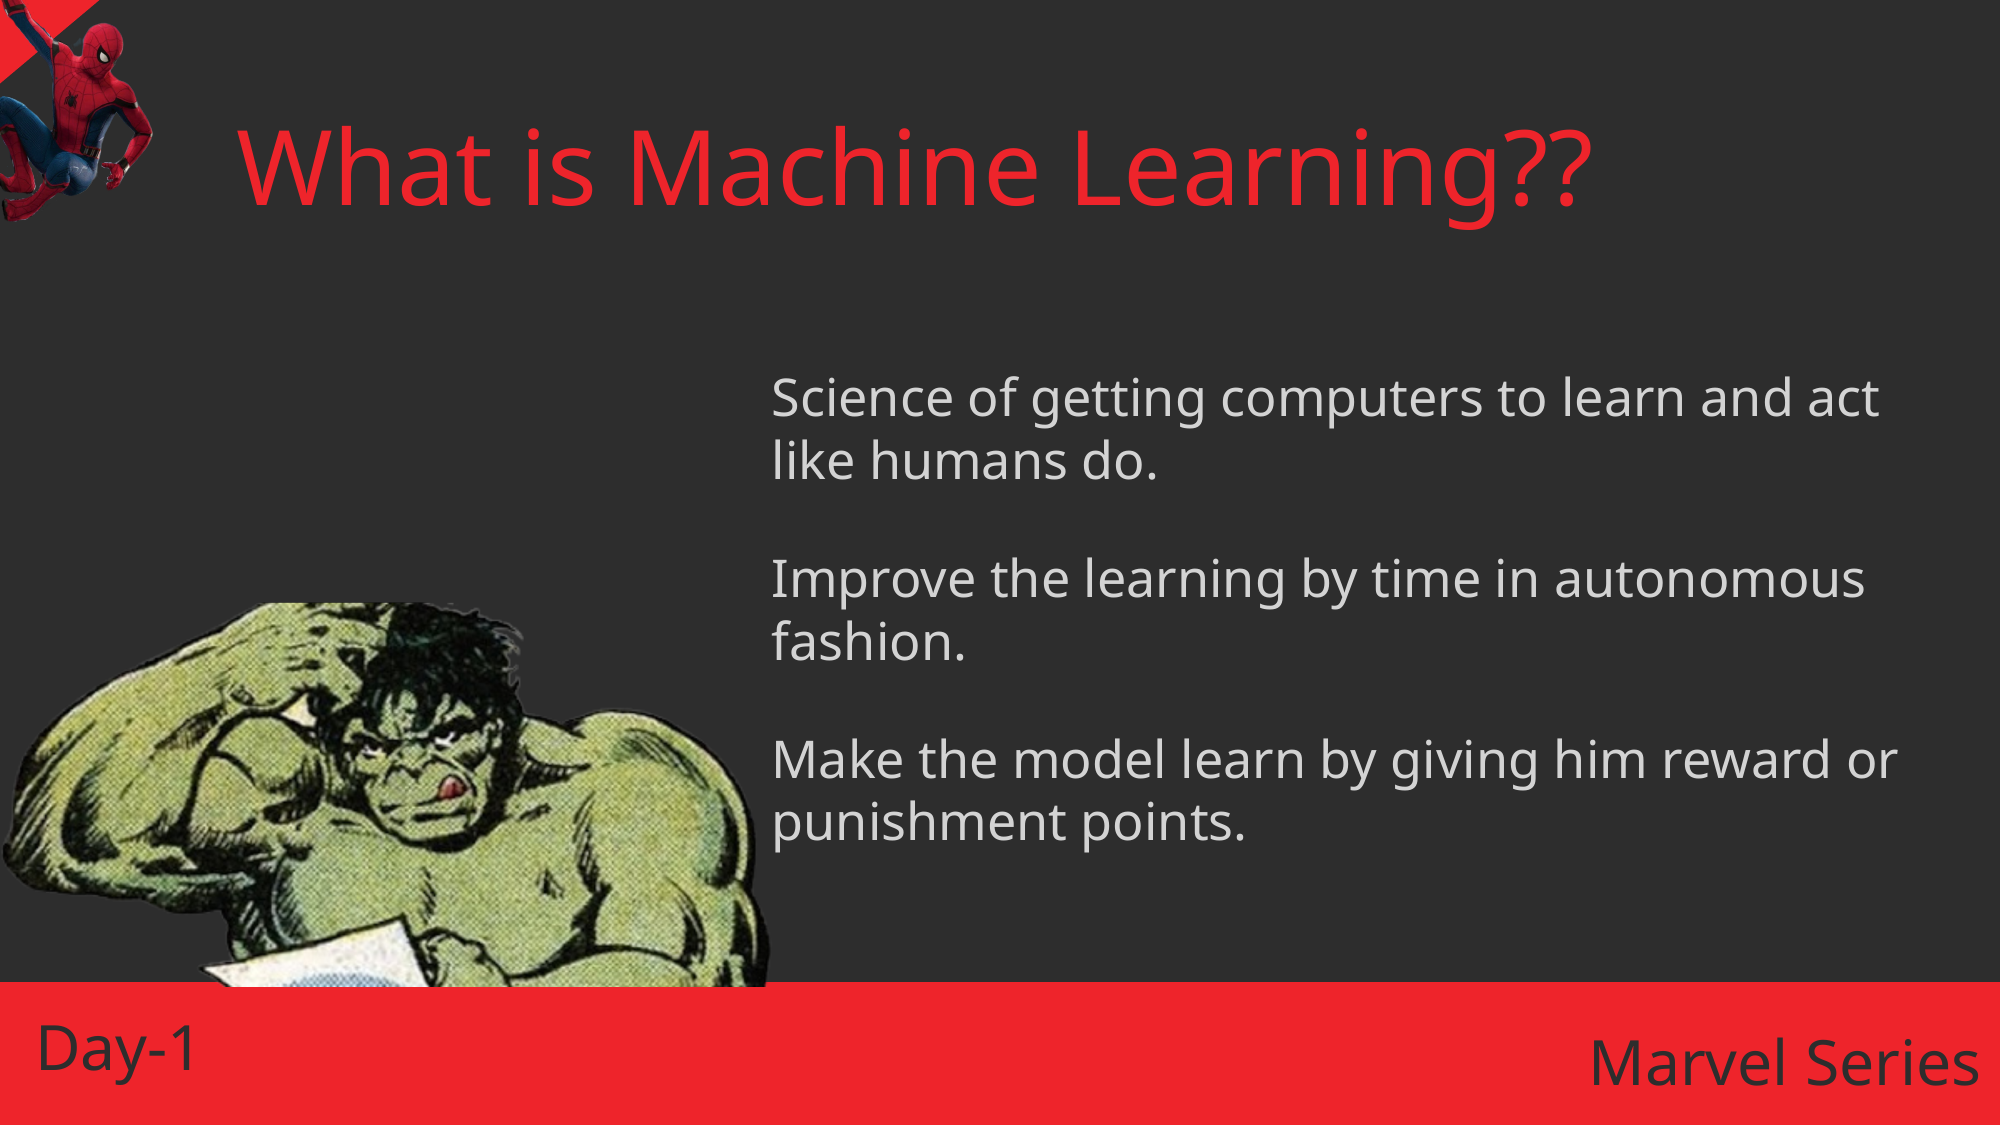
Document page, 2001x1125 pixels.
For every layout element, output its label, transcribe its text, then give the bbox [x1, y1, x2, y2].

text_box [0, 981, 2000, 1125]
picture [0, 0, 497, 235]
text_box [756, 356, 1958, 861]
picture [0, 546, 945, 1110]
text_box What is Machine Learning?? [497, 93, 1738, 234]
text_box Marvel Series [1573, 1015, 2000, 1106]
